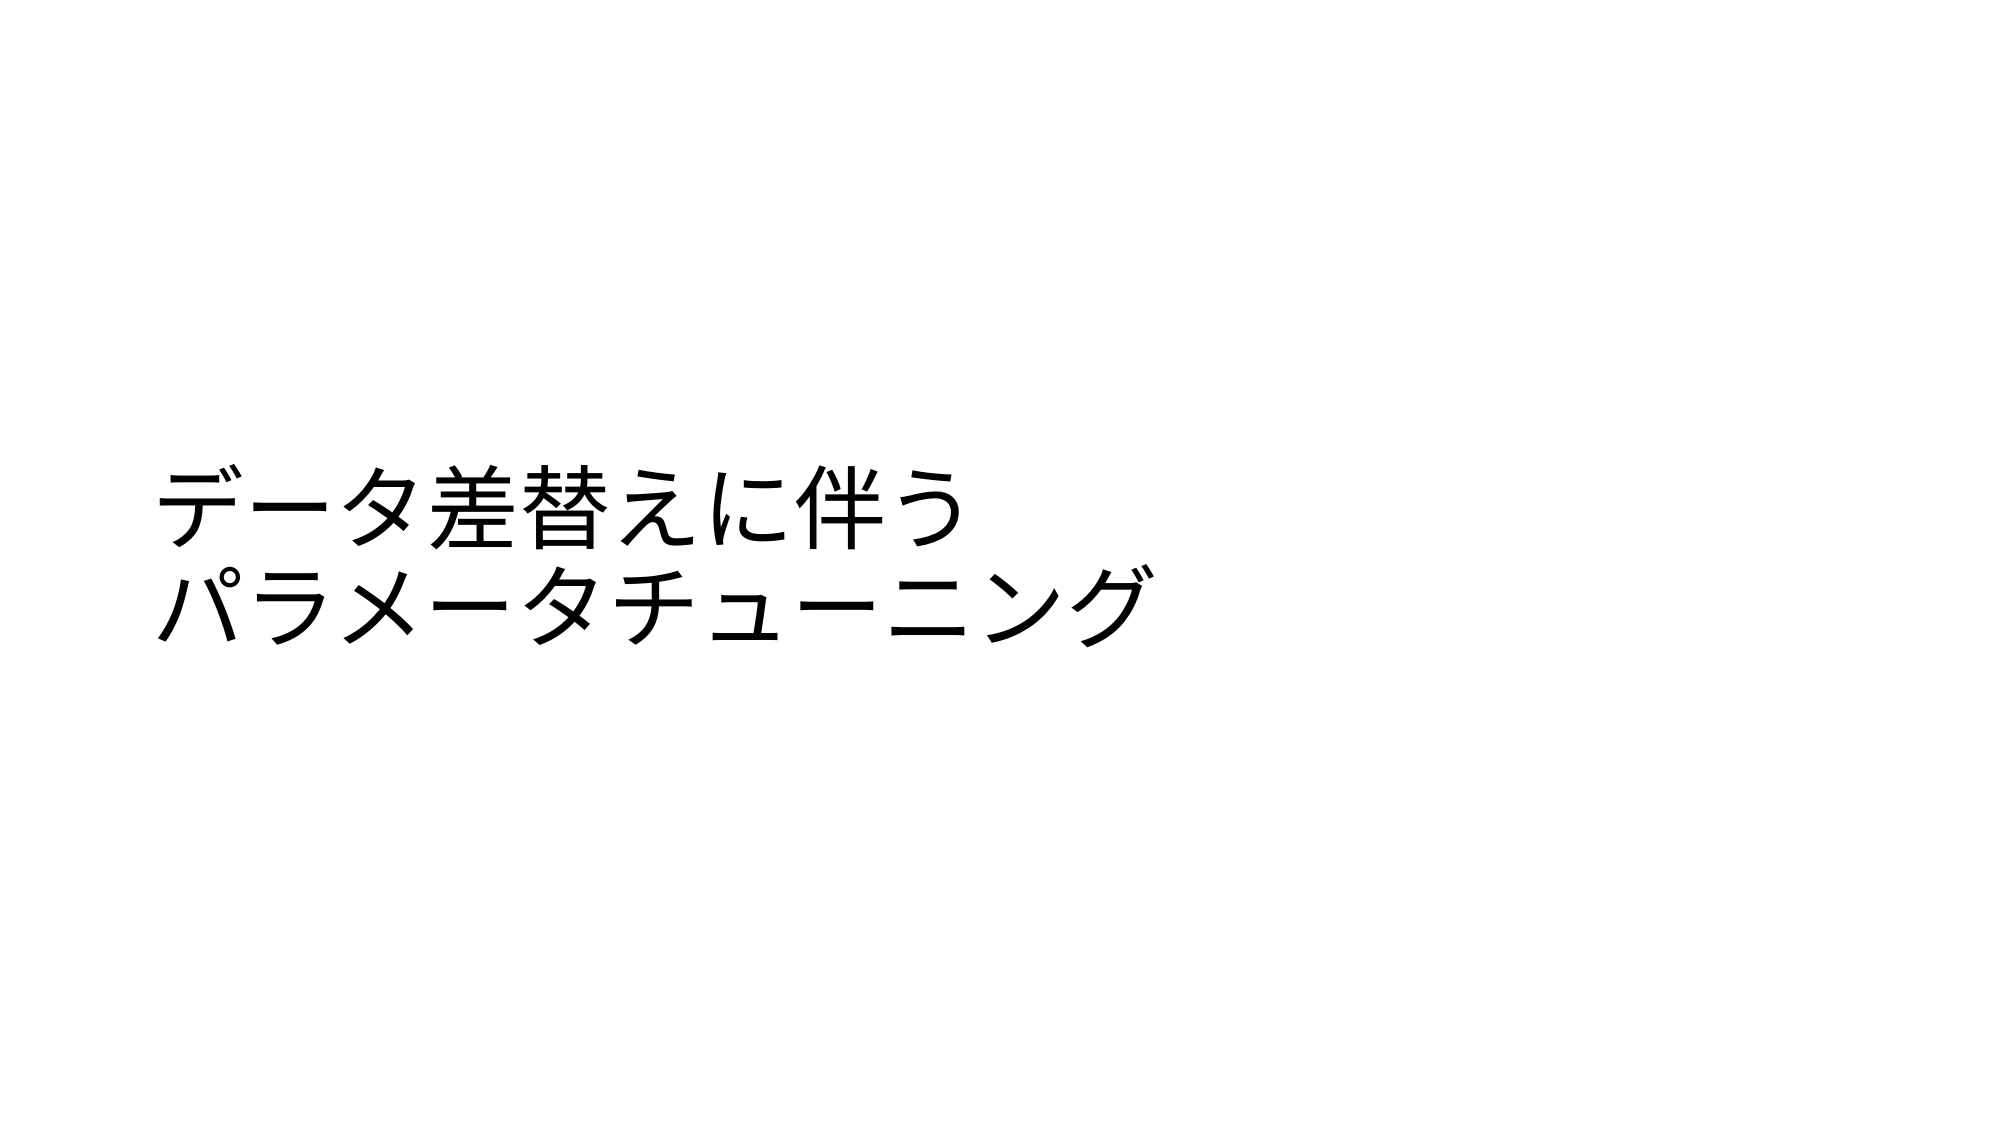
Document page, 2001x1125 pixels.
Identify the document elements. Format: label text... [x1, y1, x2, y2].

title データ差替えに伴う パラメータチューニング [137, 453, 1863, 672]
